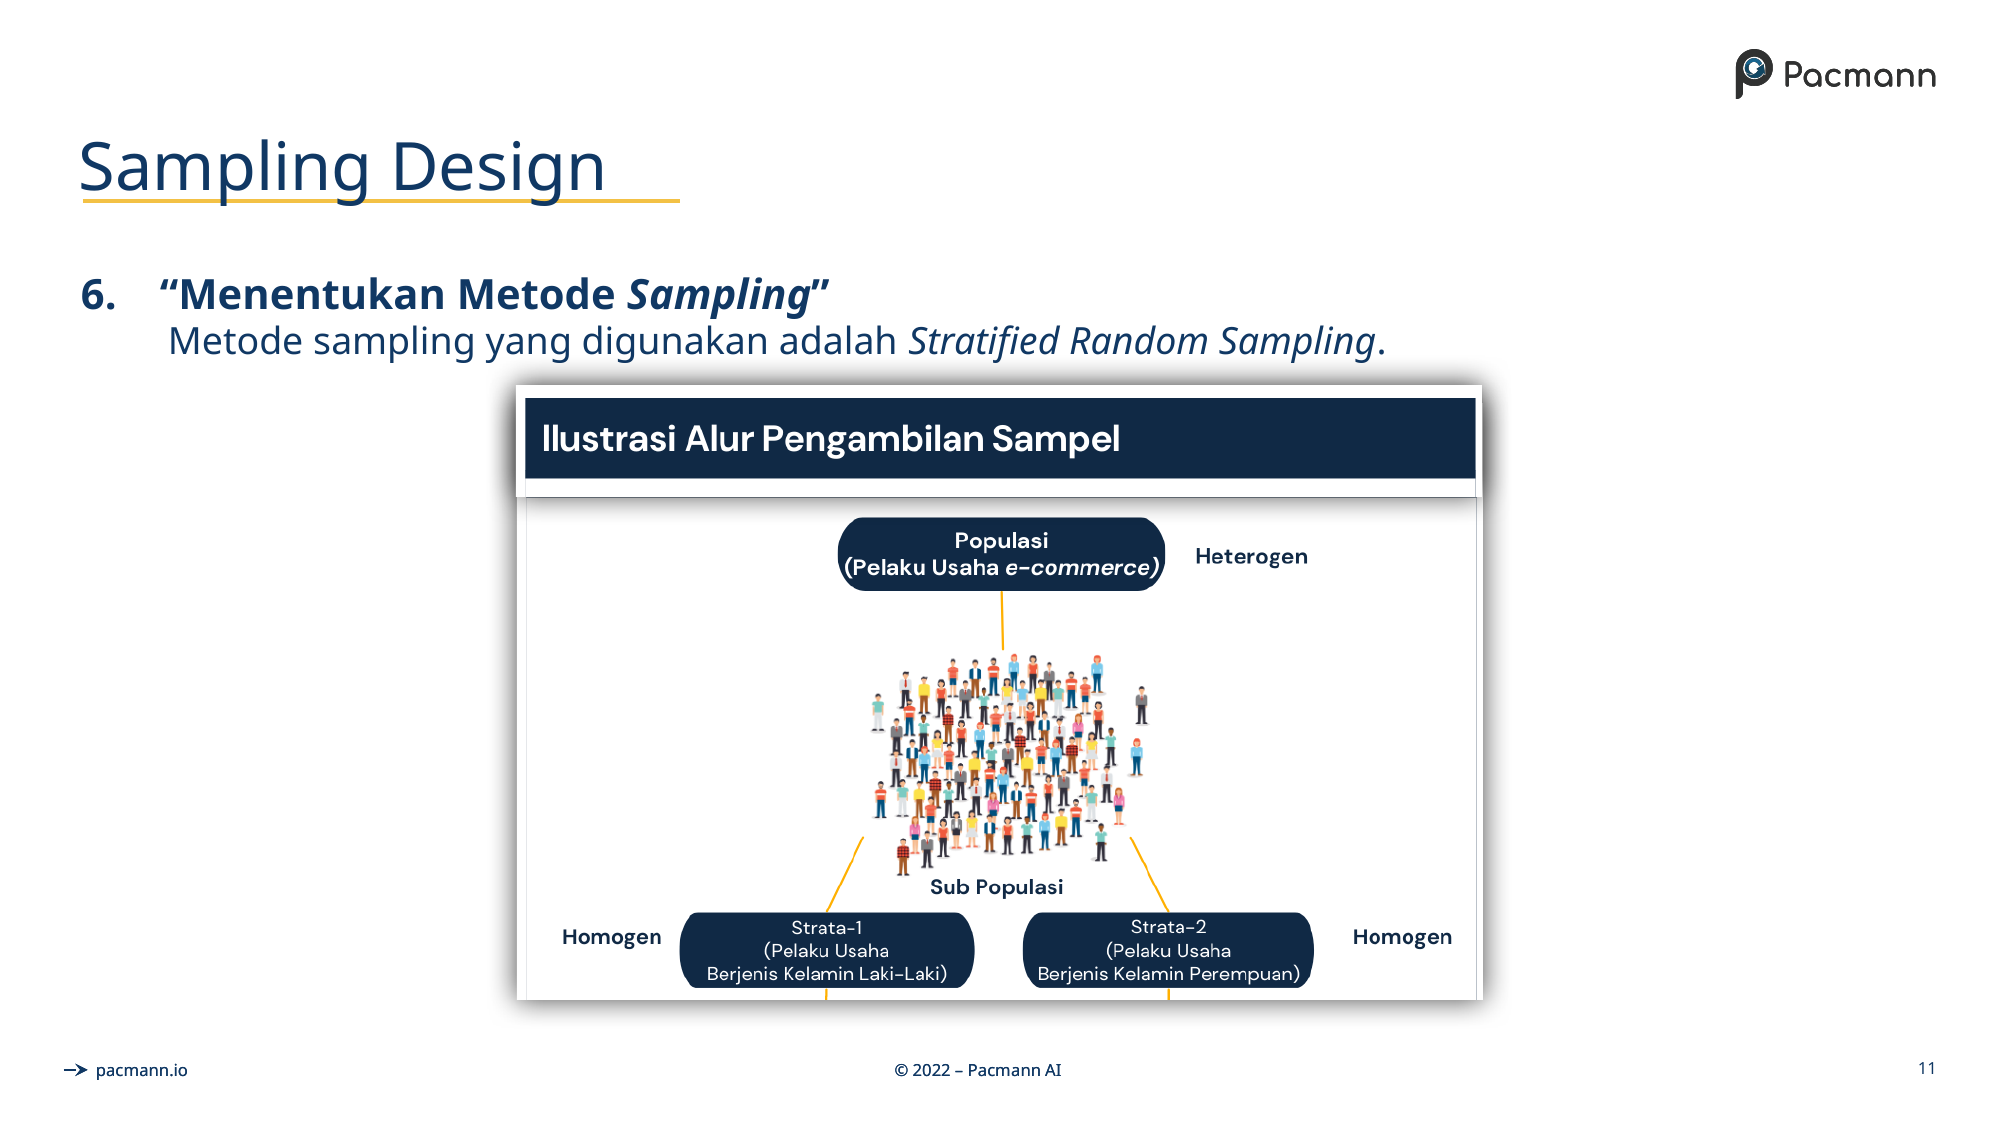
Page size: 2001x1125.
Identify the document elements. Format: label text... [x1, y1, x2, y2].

title Sampling Design [63, 59, 1935, 278]
text_box 6. “Menentukan Metode Sampling” Metode sampling yang digunakan adalah Stratified Random Sampling. [65, 259, 1972, 370]
picture [1707, 36, 1966, 112]
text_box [515, 384, 1484, 1001]
